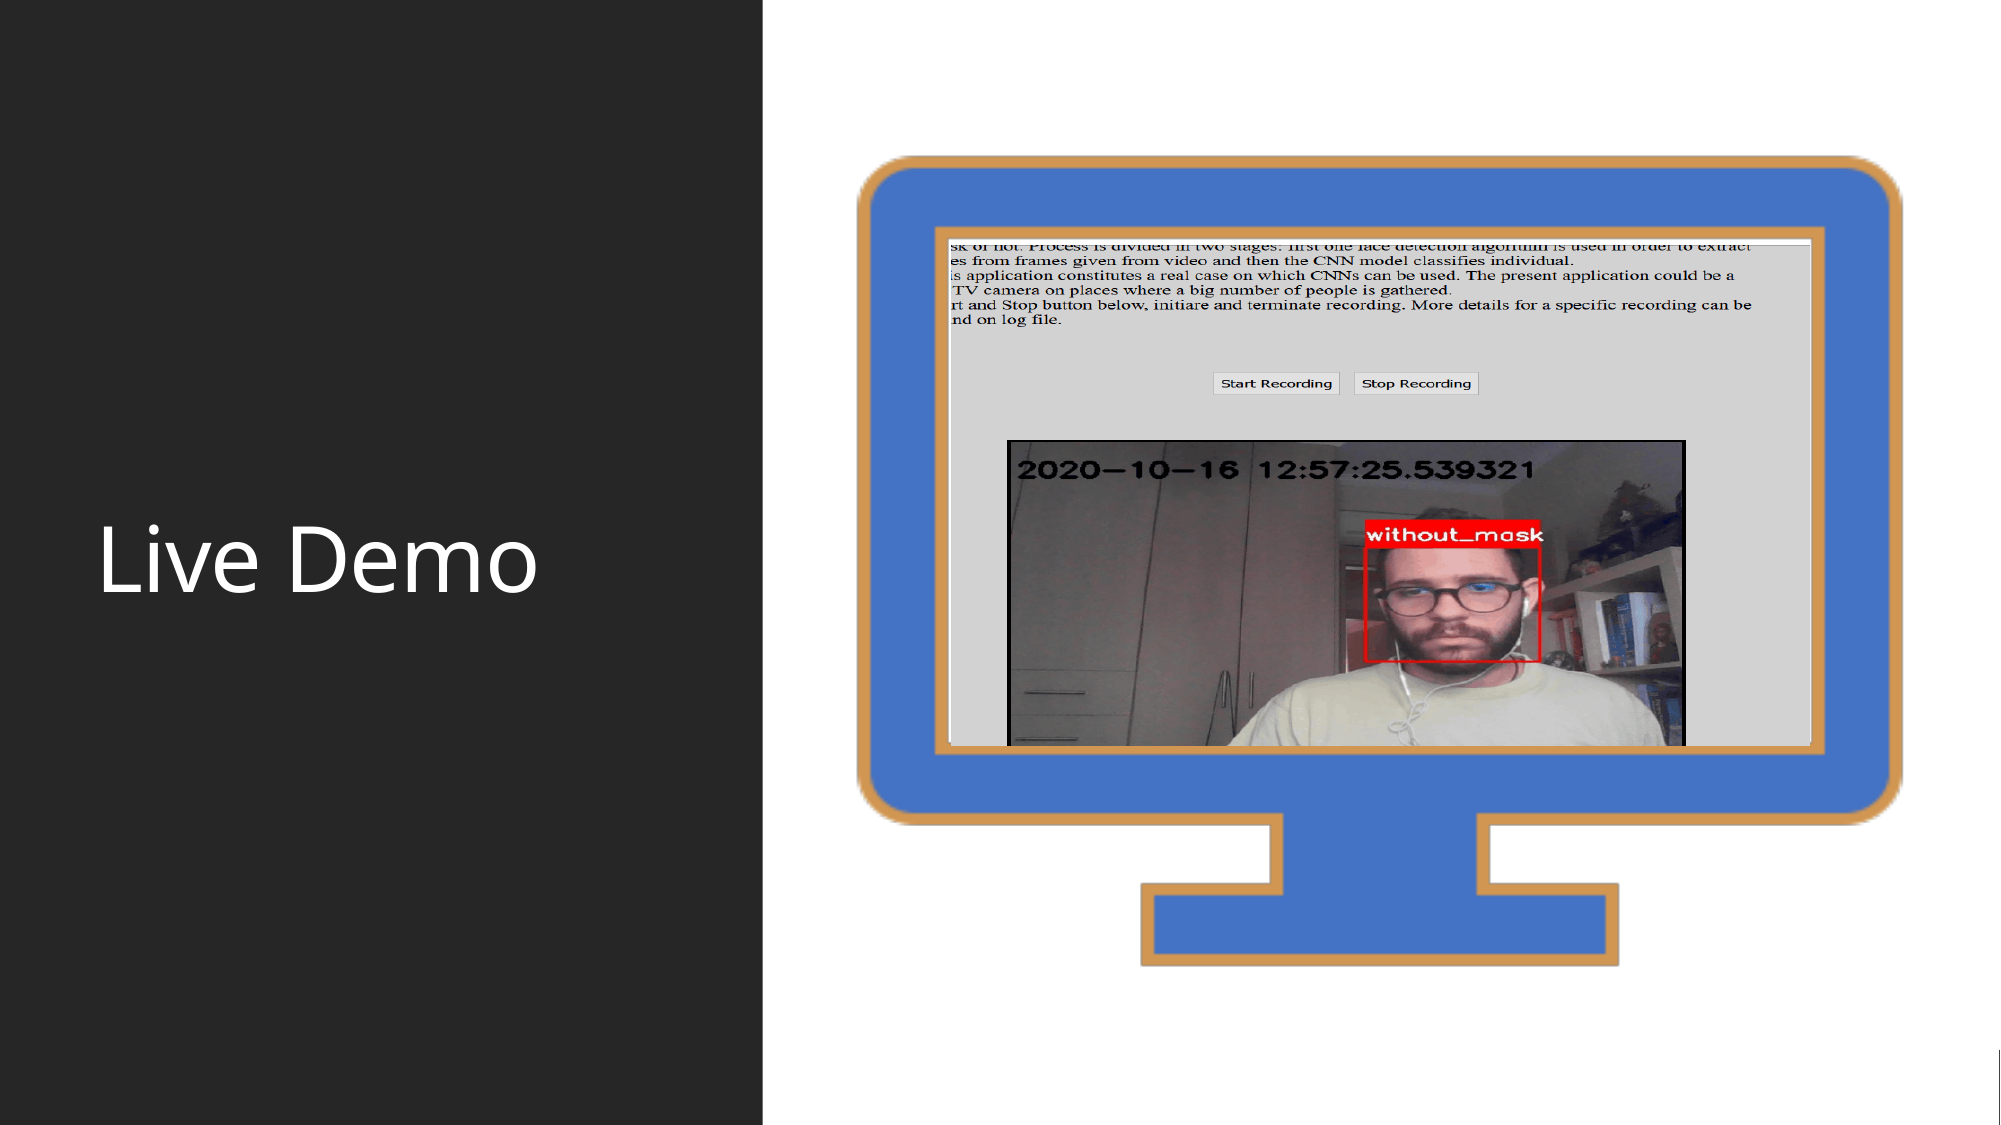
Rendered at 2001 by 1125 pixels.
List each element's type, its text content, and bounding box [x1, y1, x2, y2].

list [761, 0, 2000, 1125]
text_box [0, 0, 761, 1125]
title Live Demo [80, 99, 679, 1026]
picture [950, 244, 1810, 746]
